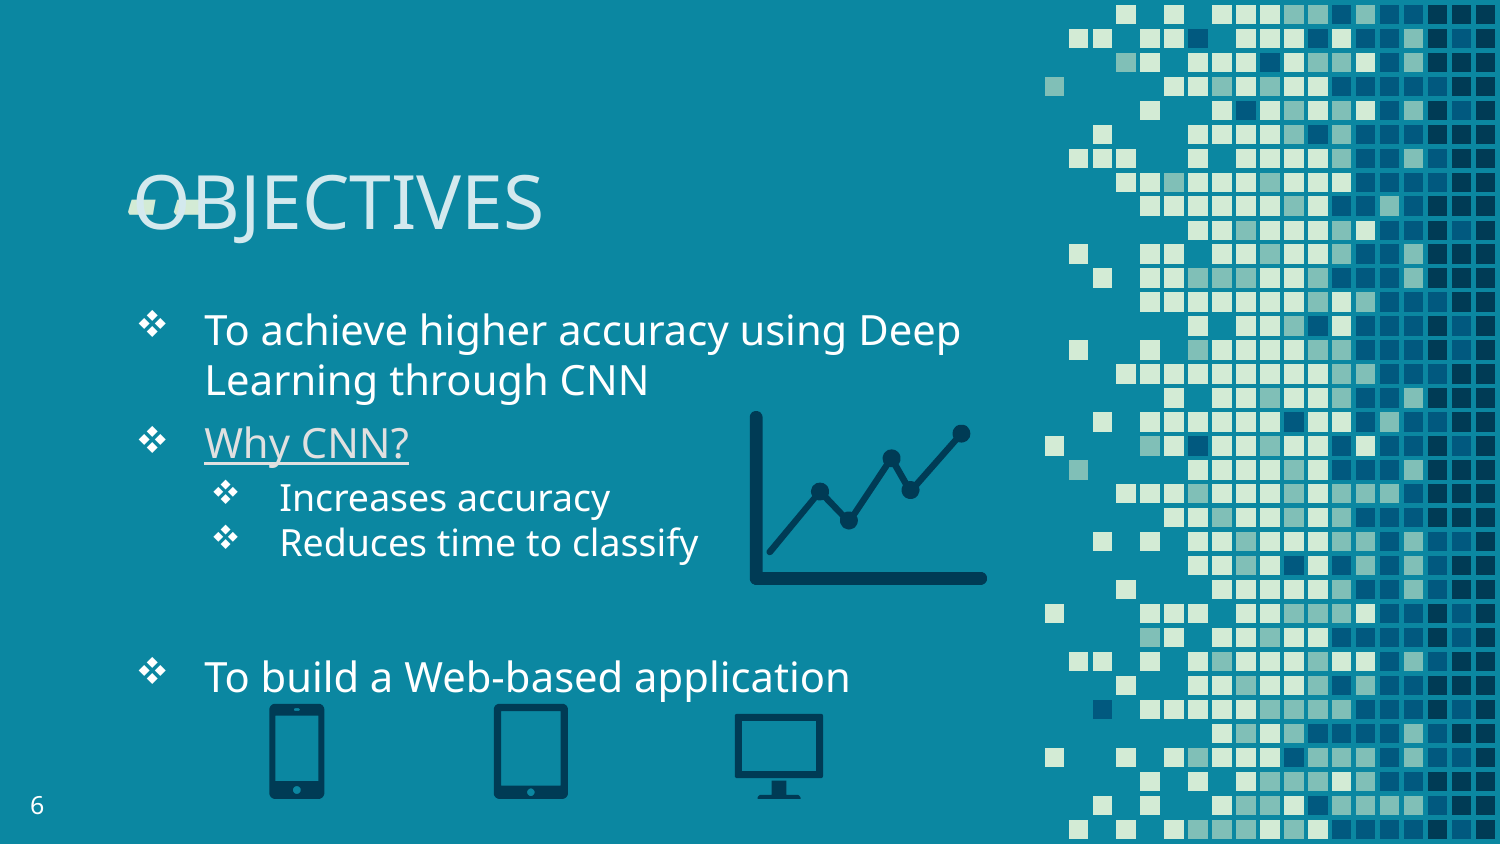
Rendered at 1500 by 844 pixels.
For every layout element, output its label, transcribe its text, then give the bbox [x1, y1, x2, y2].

list To achieve higher accuracy using Deep Learning through CNN Why CNN? Increases accuracy Reduces time to classify To build a Web-based application [114, 289, 1050, 820]
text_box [749, 410, 988, 586]
text_box [493, 703, 568, 799]
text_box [734, 713, 824, 800]
text_box [269, 703, 325, 799]
text_box OBJECTIVES [117, 118, 1227, 260]
slide_number 6 [15, 774, 105, 839]
